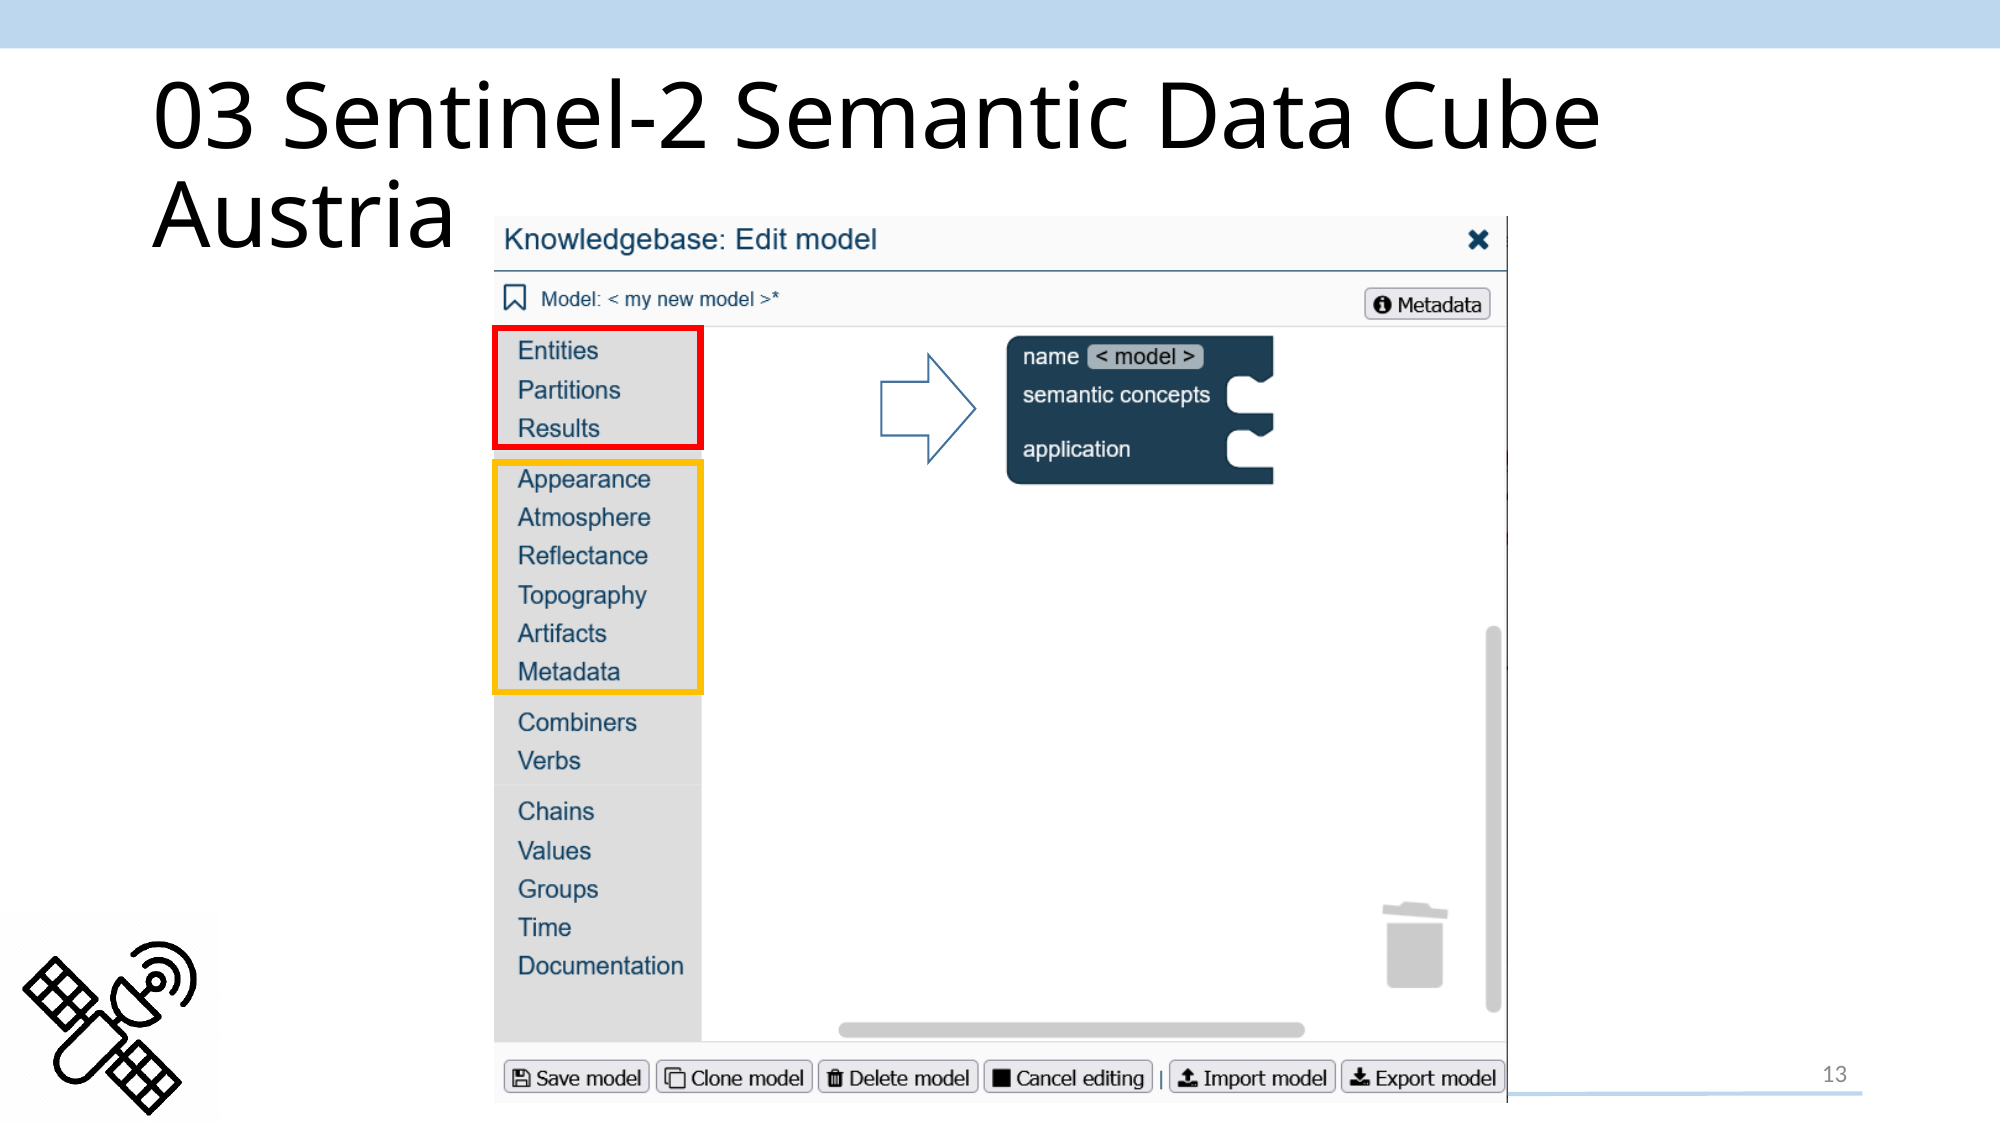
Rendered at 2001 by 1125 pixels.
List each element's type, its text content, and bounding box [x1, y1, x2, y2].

slide_number 13 [1508, 1042, 1863, 1093]
title 03 Sentinel-2 Semantic Data Cube Austria [137, 59, 1863, 278]
text_box [0, 0, 2000, 49]
picture [494, 216, 1508, 1103]
slide_number 13 [1508, 1096, 1863, 1103]
picture [0, 911, 220, 1123]
